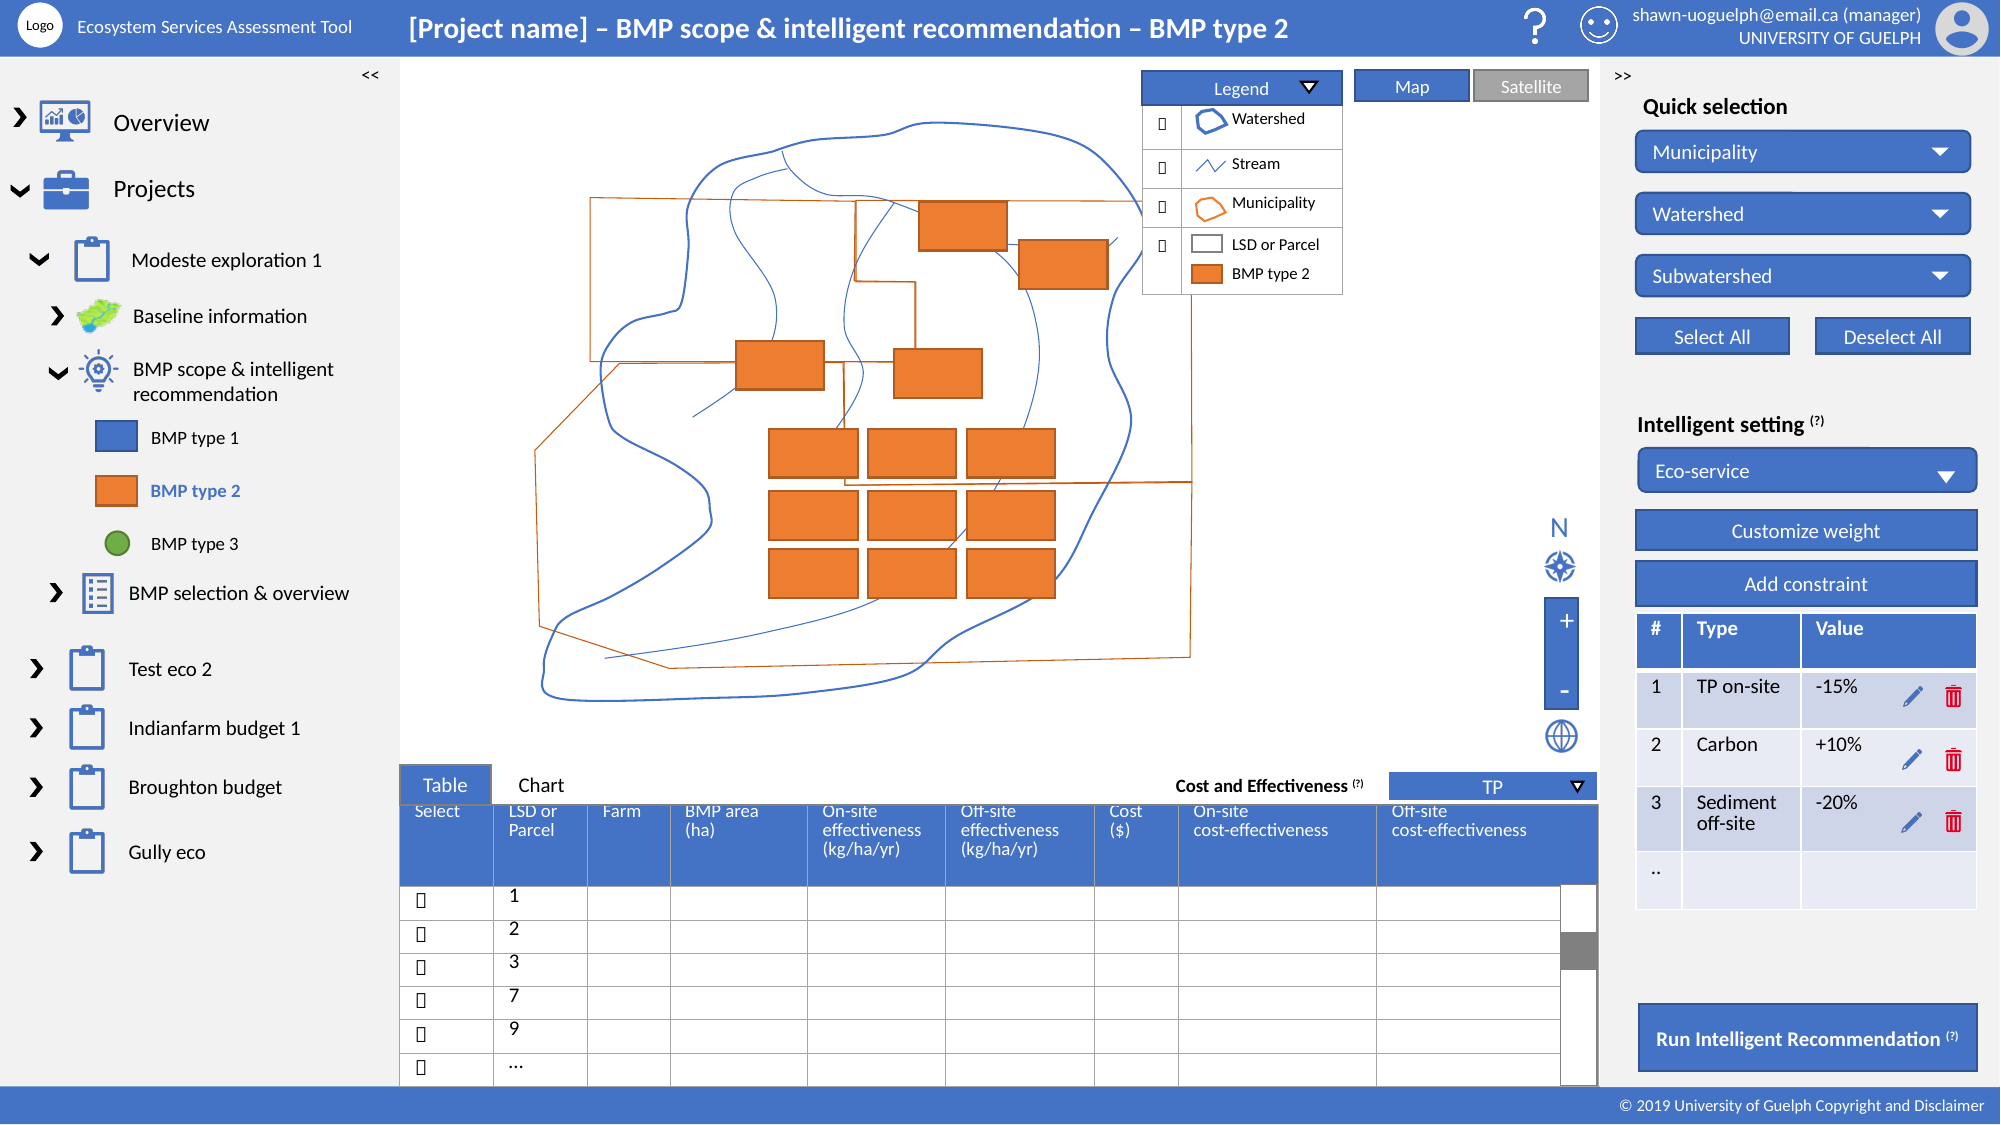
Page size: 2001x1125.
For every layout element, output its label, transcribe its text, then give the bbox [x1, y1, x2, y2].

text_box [50, 298, 389, 334]
picture [1899, 747, 1924, 772]
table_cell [1095, 954, 1178, 986]
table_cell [946, 954, 1094, 986]
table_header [492, 765, 1598, 804]
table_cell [400, 887, 493, 920]
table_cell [1683, 673, 1800, 728]
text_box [0, 58, 400, 1086]
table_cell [1683, 852, 1800, 909]
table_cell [946, 1054, 1094, 1086]
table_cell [494, 1020, 587, 1053]
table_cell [808, 954, 945, 986]
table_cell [1802, 787, 1976, 851]
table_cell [1802, 673, 1976, 728]
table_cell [808, 987, 945, 1019]
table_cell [1095, 1054, 1178, 1086]
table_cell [671, 987, 807, 1019]
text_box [1622, 401, 1874, 444]
picture [1941, 747, 1966, 772]
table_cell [1095, 887, 1178, 920]
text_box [30, 641, 321, 695]
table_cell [808, 1020, 945, 1053]
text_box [1628, 84, 1924, 127]
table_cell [1377, 987, 1560, 1019]
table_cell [400, 954, 493, 986]
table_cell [400, 1020, 493, 1053]
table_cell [1192, 222, 1342, 227]
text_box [48, 347, 369, 406]
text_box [29, 760, 321, 814]
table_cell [588, 954, 670, 986]
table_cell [1377, 887, 1560, 920]
text_box [1118, 174, 1135, 197]
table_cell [1802, 852, 1976, 909]
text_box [1635, 560, 1978, 607]
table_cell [1637, 852, 1681, 909]
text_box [29, 824, 321, 878]
picture [1899, 810, 1924, 835]
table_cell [671, 887, 807, 920]
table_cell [1377, 954, 1560, 986]
text_box [1599, 61, 2000, 1086]
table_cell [1095, 987, 1178, 1019]
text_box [534, 197, 1192, 669]
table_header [808, 806, 945, 886]
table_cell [1377, 1020, 1560, 1053]
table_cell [808, 921, 945, 953]
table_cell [494, 921, 587, 953]
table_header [946, 806, 1094, 886]
text_box [773, 121, 1093, 150]
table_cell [808, 887, 945, 920]
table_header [400, 806, 493, 886]
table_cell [1179, 1054, 1376, 1086]
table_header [588, 806, 670, 886]
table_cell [1637, 730, 1681, 786]
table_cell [494, 987, 587, 1019]
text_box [1192, 264, 1223, 284]
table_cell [400, 987, 493, 1019]
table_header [401, 766, 490, 804]
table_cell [946, 921, 1094, 953]
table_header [671, 806, 807, 886]
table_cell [1377, 1054, 1560, 1086]
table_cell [1095, 1020, 1178, 1053]
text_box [13, 95, 332, 147]
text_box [1137, 766, 1600, 804]
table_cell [671, 1054, 807, 1086]
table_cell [1683, 787, 1800, 851]
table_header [1637, 614, 1681, 668]
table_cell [1179, 921, 1376, 953]
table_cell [671, 954, 807, 986]
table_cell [588, 987, 670, 1019]
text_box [95, 421, 326, 556]
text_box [1635, 317, 1790, 355]
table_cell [494, 954, 587, 986]
picture [1941, 684, 1966, 708]
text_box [0, 0, 2000, 61]
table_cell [1179, 987, 1376, 1019]
picture [1901, 684, 1925, 709]
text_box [1560, 884, 1598, 1086]
picture [65, 232, 119, 286]
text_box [1141, 70, 1342, 222]
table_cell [808, 1054, 945, 1086]
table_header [1802, 614, 1976, 668]
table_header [1683, 614, 1800, 668]
text_box [540, 669, 919, 703]
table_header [1179, 806, 1376, 886]
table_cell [1377, 921, 1560, 953]
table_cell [588, 887, 670, 920]
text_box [0, 1086, 2000, 1125]
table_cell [494, 887, 587, 920]
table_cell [494, 1054, 587, 1086]
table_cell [1683, 730, 1800, 786]
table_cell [1802, 730, 1976, 786]
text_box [1638, 448, 1977, 492]
picture [1941, 809, 1966, 833]
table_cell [1637, 787, 1681, 851]
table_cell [1179, 1020, 1376, 1053]
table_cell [400, 921, 493, 953]
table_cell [588, 1020, 670, 1053]
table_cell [588, 921, 670, 953]
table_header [1095, 806, 1178, 886]
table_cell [1192, 228, 1342, 294]
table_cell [588, 1054, 670, 1086]
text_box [49, 569, 365, 618]
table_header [494, 806, 587, 886]
text_box >> [1599, 63, 1646, 86]
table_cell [1637, 673, 1681, 728]
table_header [1377, 806, 1598, 886]
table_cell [946, 887, 1094, 920]
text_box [1815, 317, 1971, 355]
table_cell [946, 987, 1094, 1019]
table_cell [1179, 887, 1376, 920]
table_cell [1179, 954, 1376, 986]
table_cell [671, 1020, 807, 1053]
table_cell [946, 1020, 1094, 1053]
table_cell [400, 1054, 493, 1086]
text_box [604, 150, 1118, 659]
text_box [1635, 130, 1971, 297]
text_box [1535, 501, 1582, 757]
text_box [1355, 70, 1589, 102]
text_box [1638, 1003, 1978, 1072]
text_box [29, 700, 321, 754]
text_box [1192, 234, 1223, 253]
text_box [1635, 509, 1978, 551]
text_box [10, 164, 332, 218]
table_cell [671, 921, 807, 953]
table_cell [1095, 921, 1178, 953]
